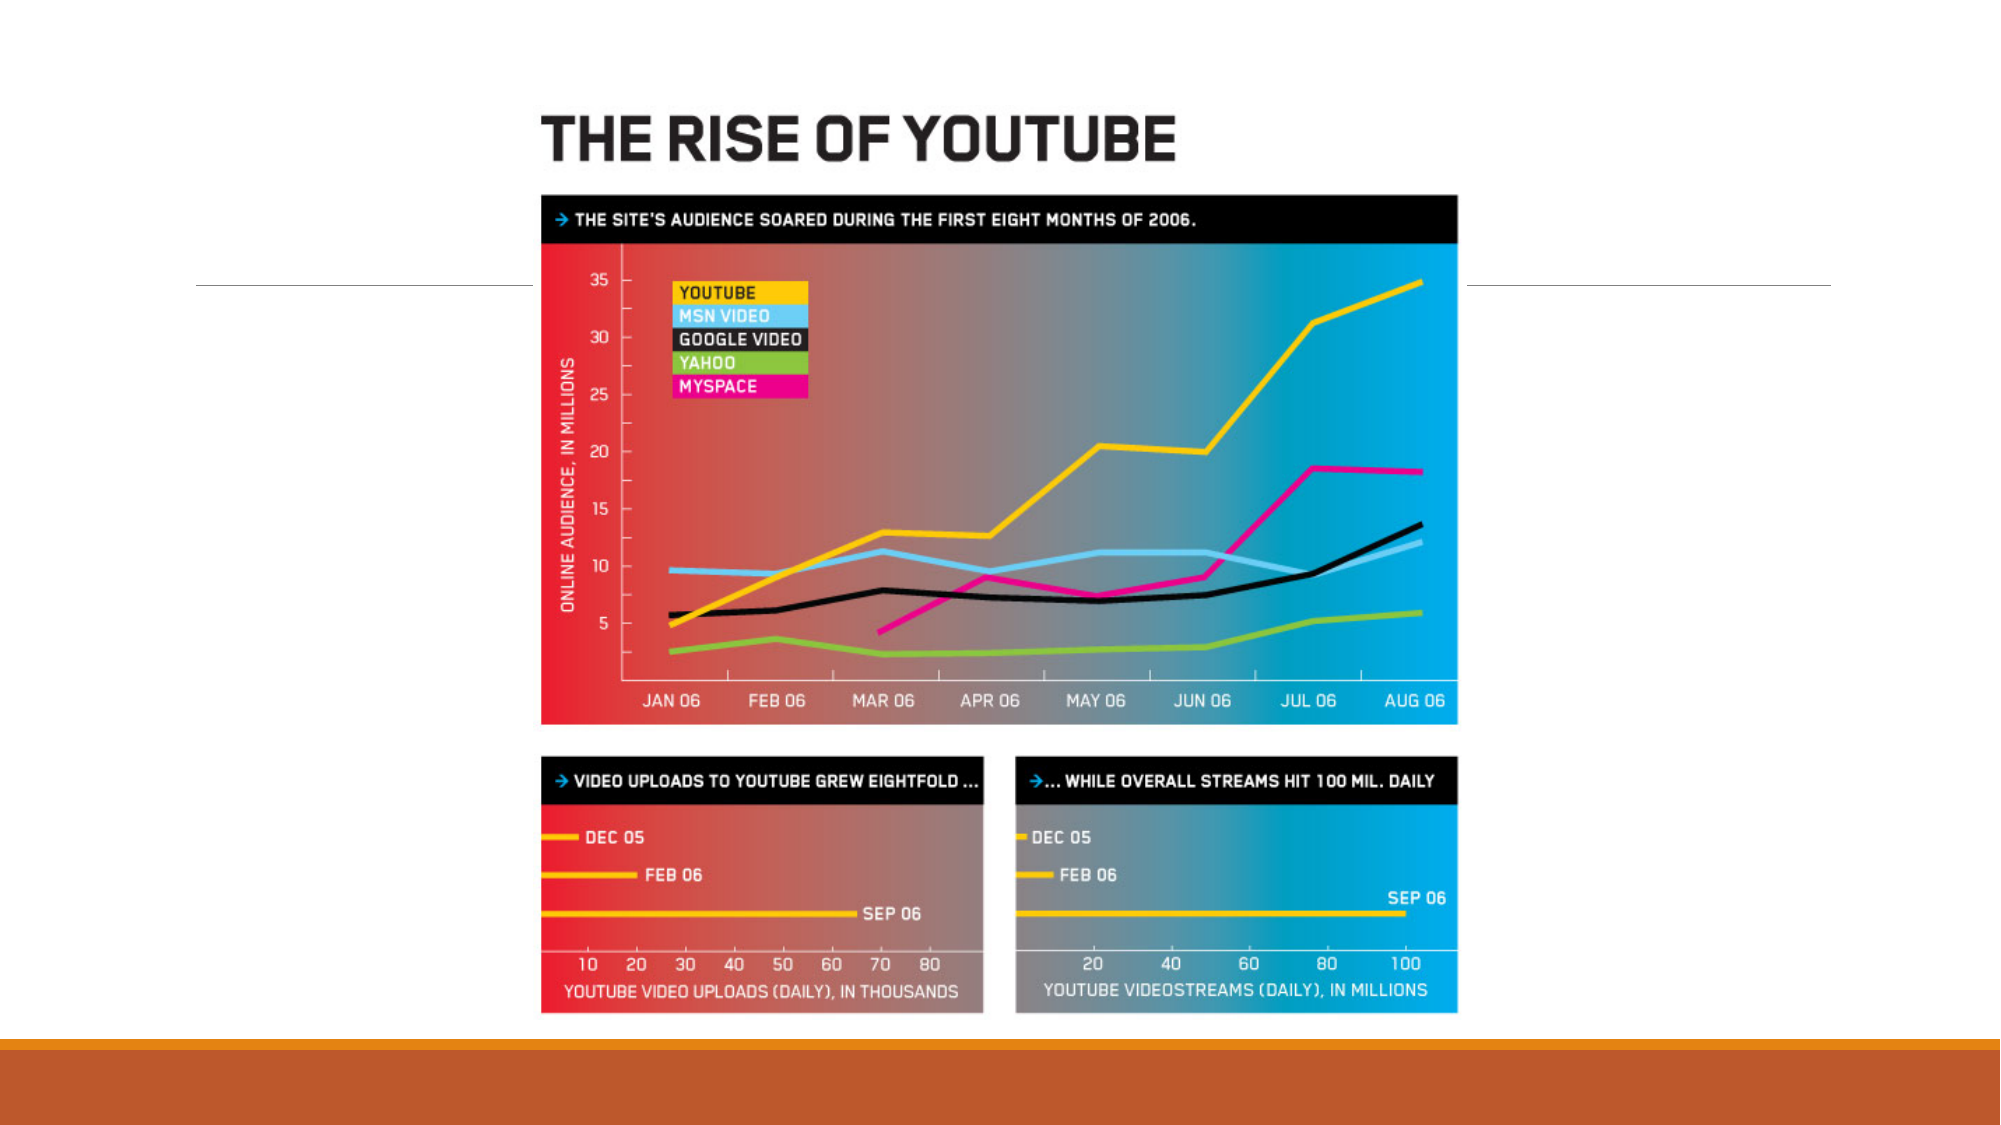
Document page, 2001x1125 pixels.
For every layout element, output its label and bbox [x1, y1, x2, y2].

list [533, 104, 1467, 1020]
